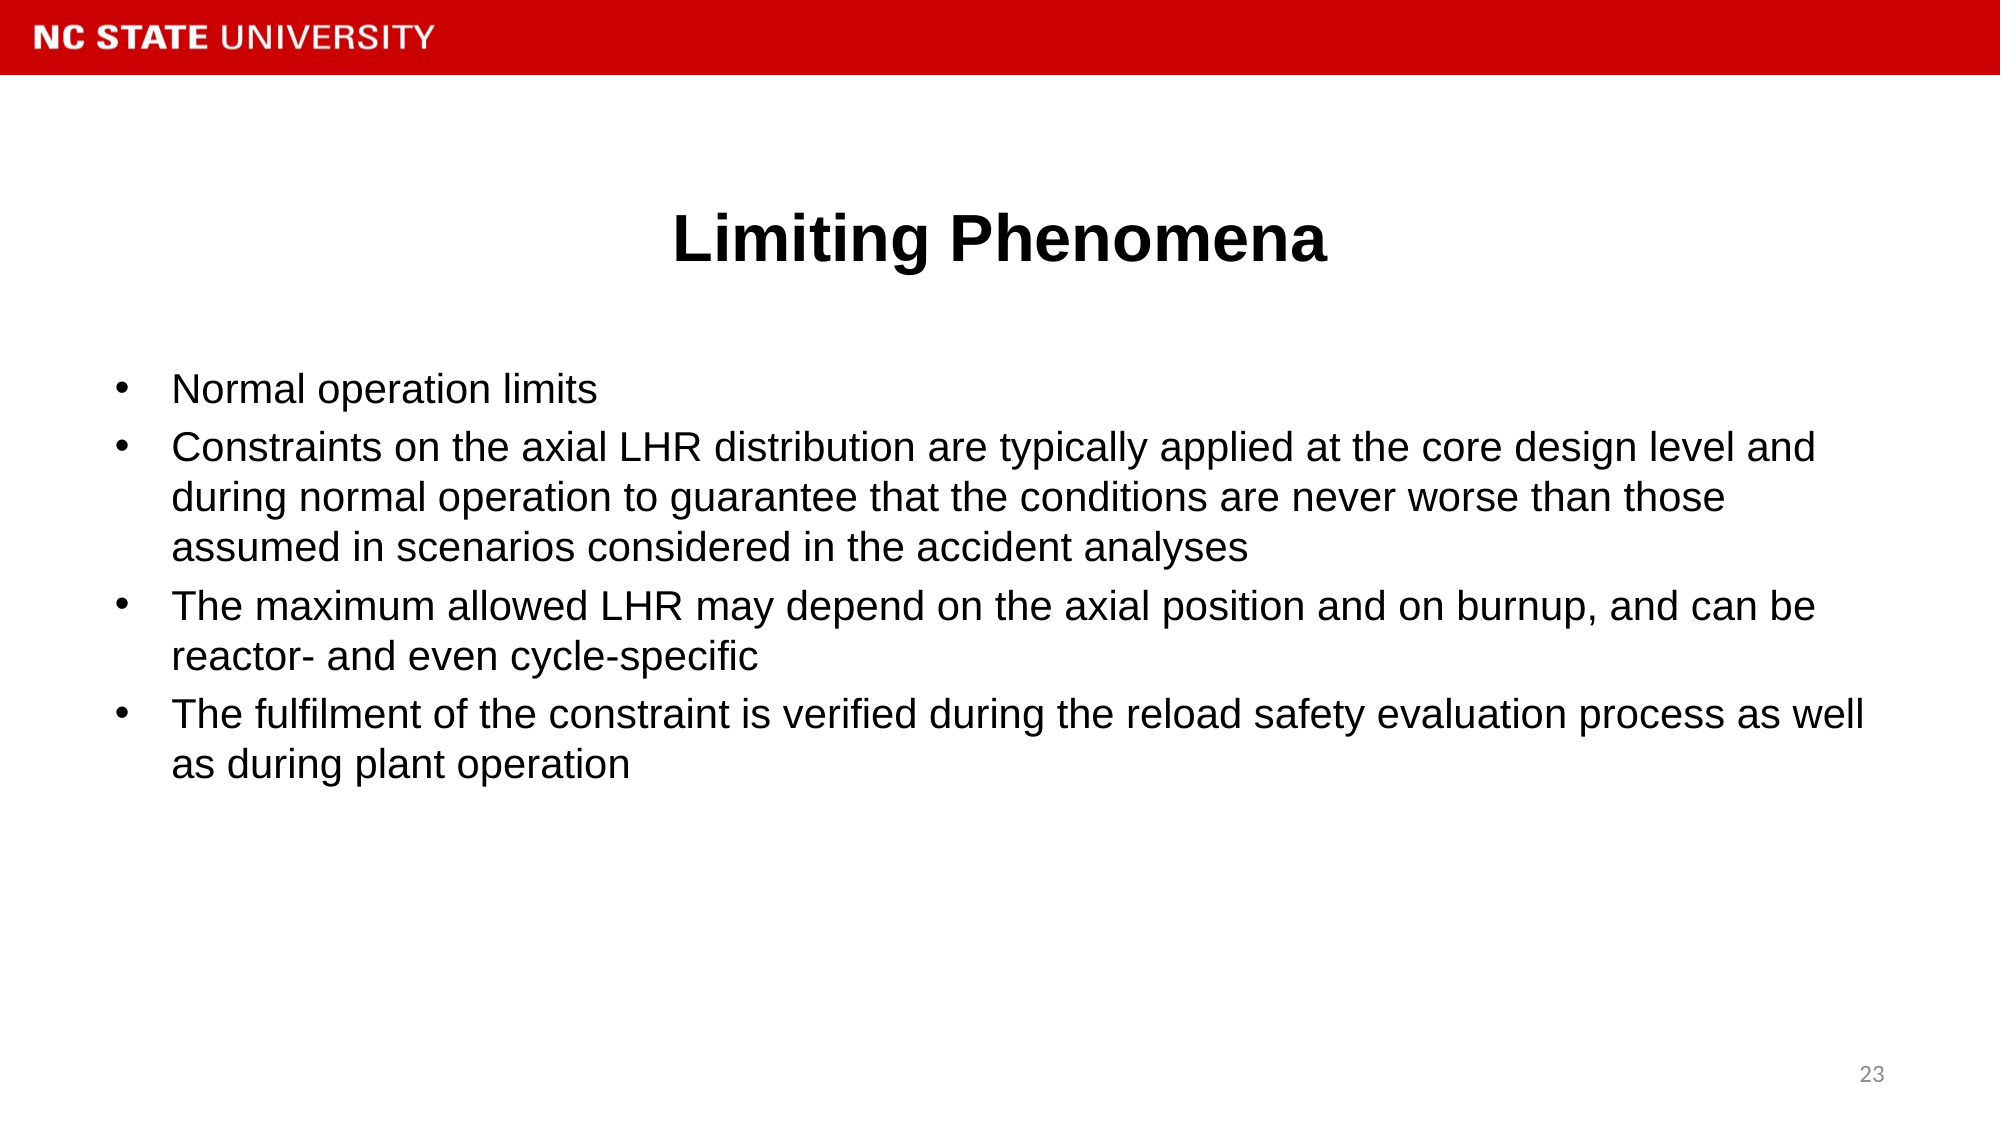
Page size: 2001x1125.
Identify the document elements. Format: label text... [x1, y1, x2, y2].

slide_number 23 [1433, 1042, 1900, 1103]
list Normal operation limits Constraints on the axial LHR distribution are typically applied at the core design level and during normal operation to guarantee that the conditions are never worse than those assumed in scenarios considered in the accident analyses The maximum allowed LHR may depend on the axial position and on burnup, and can be reactor- and even cycle-specific The fulfilment of the constraint is verified during the reload safety evaluation process as well as during plant operation [99, 354, 1900, 1005]
title Limiting Phenomena [99, 147, 1900, 323]
picture [0, 0, 2000, 75]
